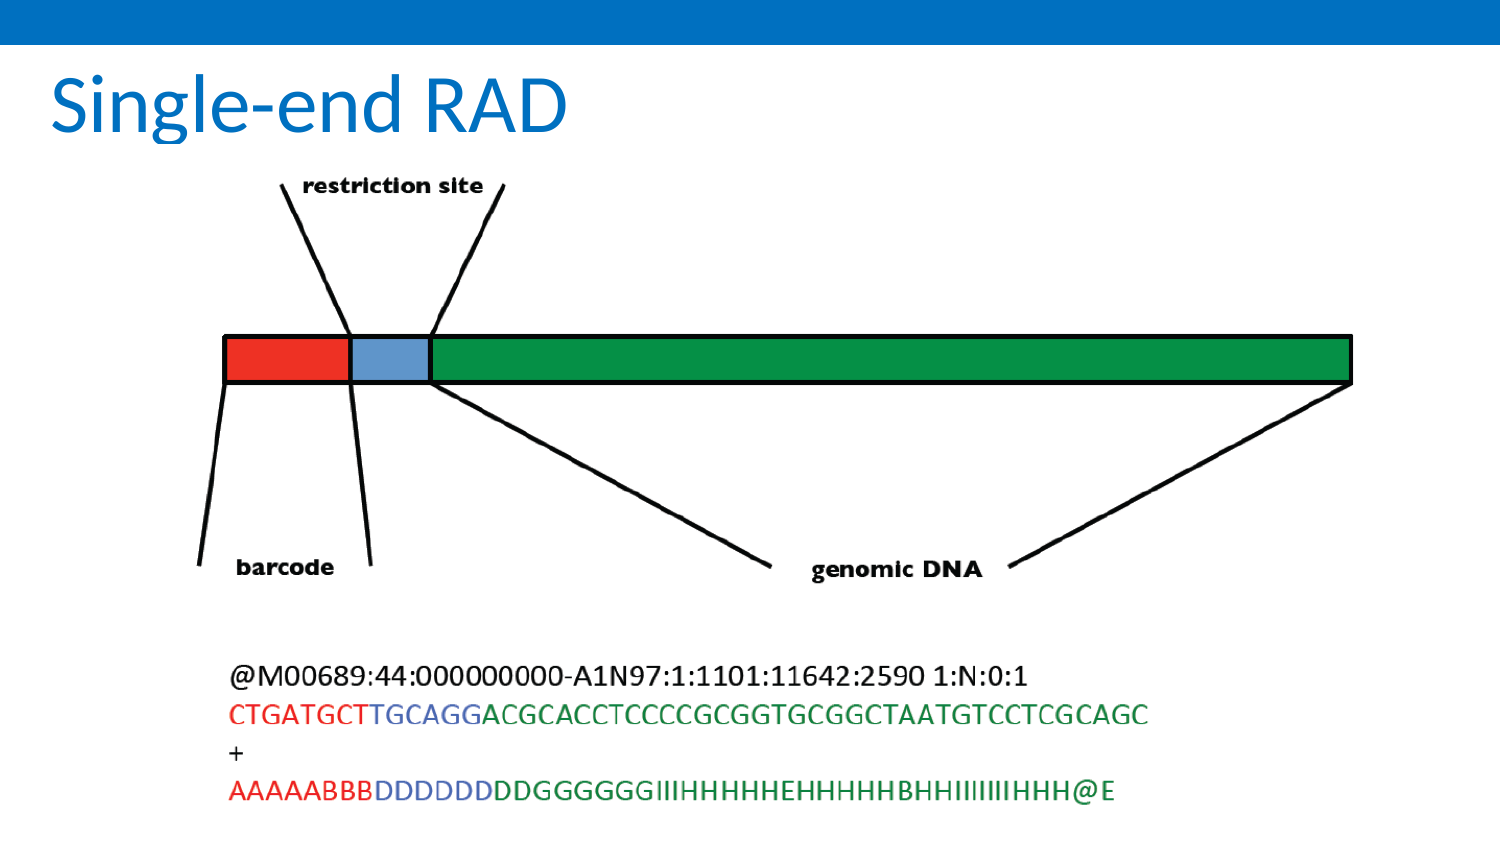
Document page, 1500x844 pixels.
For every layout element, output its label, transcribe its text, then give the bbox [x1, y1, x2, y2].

picture [124, 144, 1376, 844]
title Single-end RAD [34, 53, 1466, 145]
